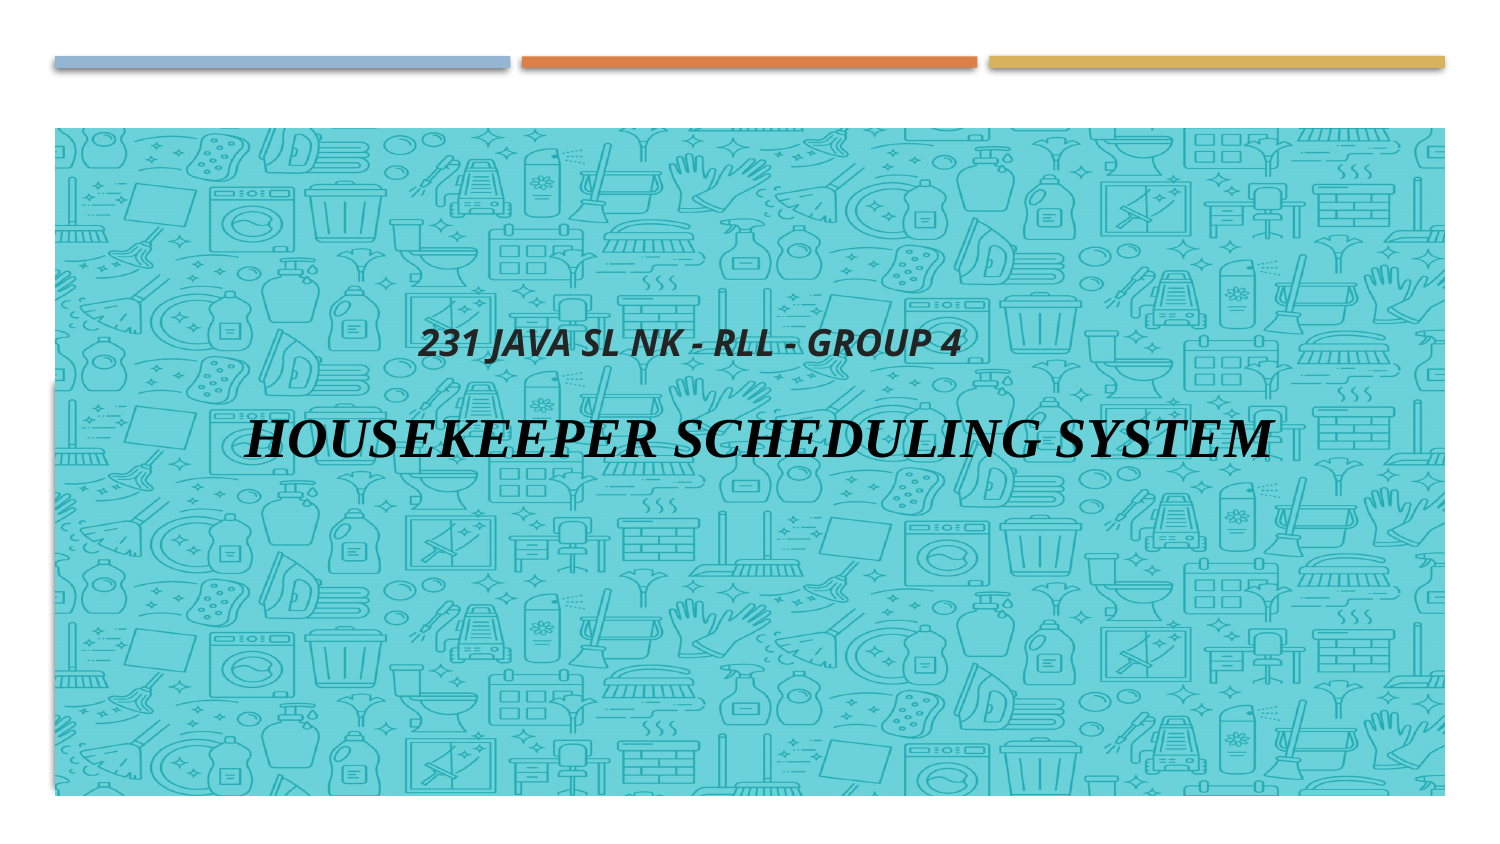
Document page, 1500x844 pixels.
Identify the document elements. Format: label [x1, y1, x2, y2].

picture [54, 128, 1445, 797]
